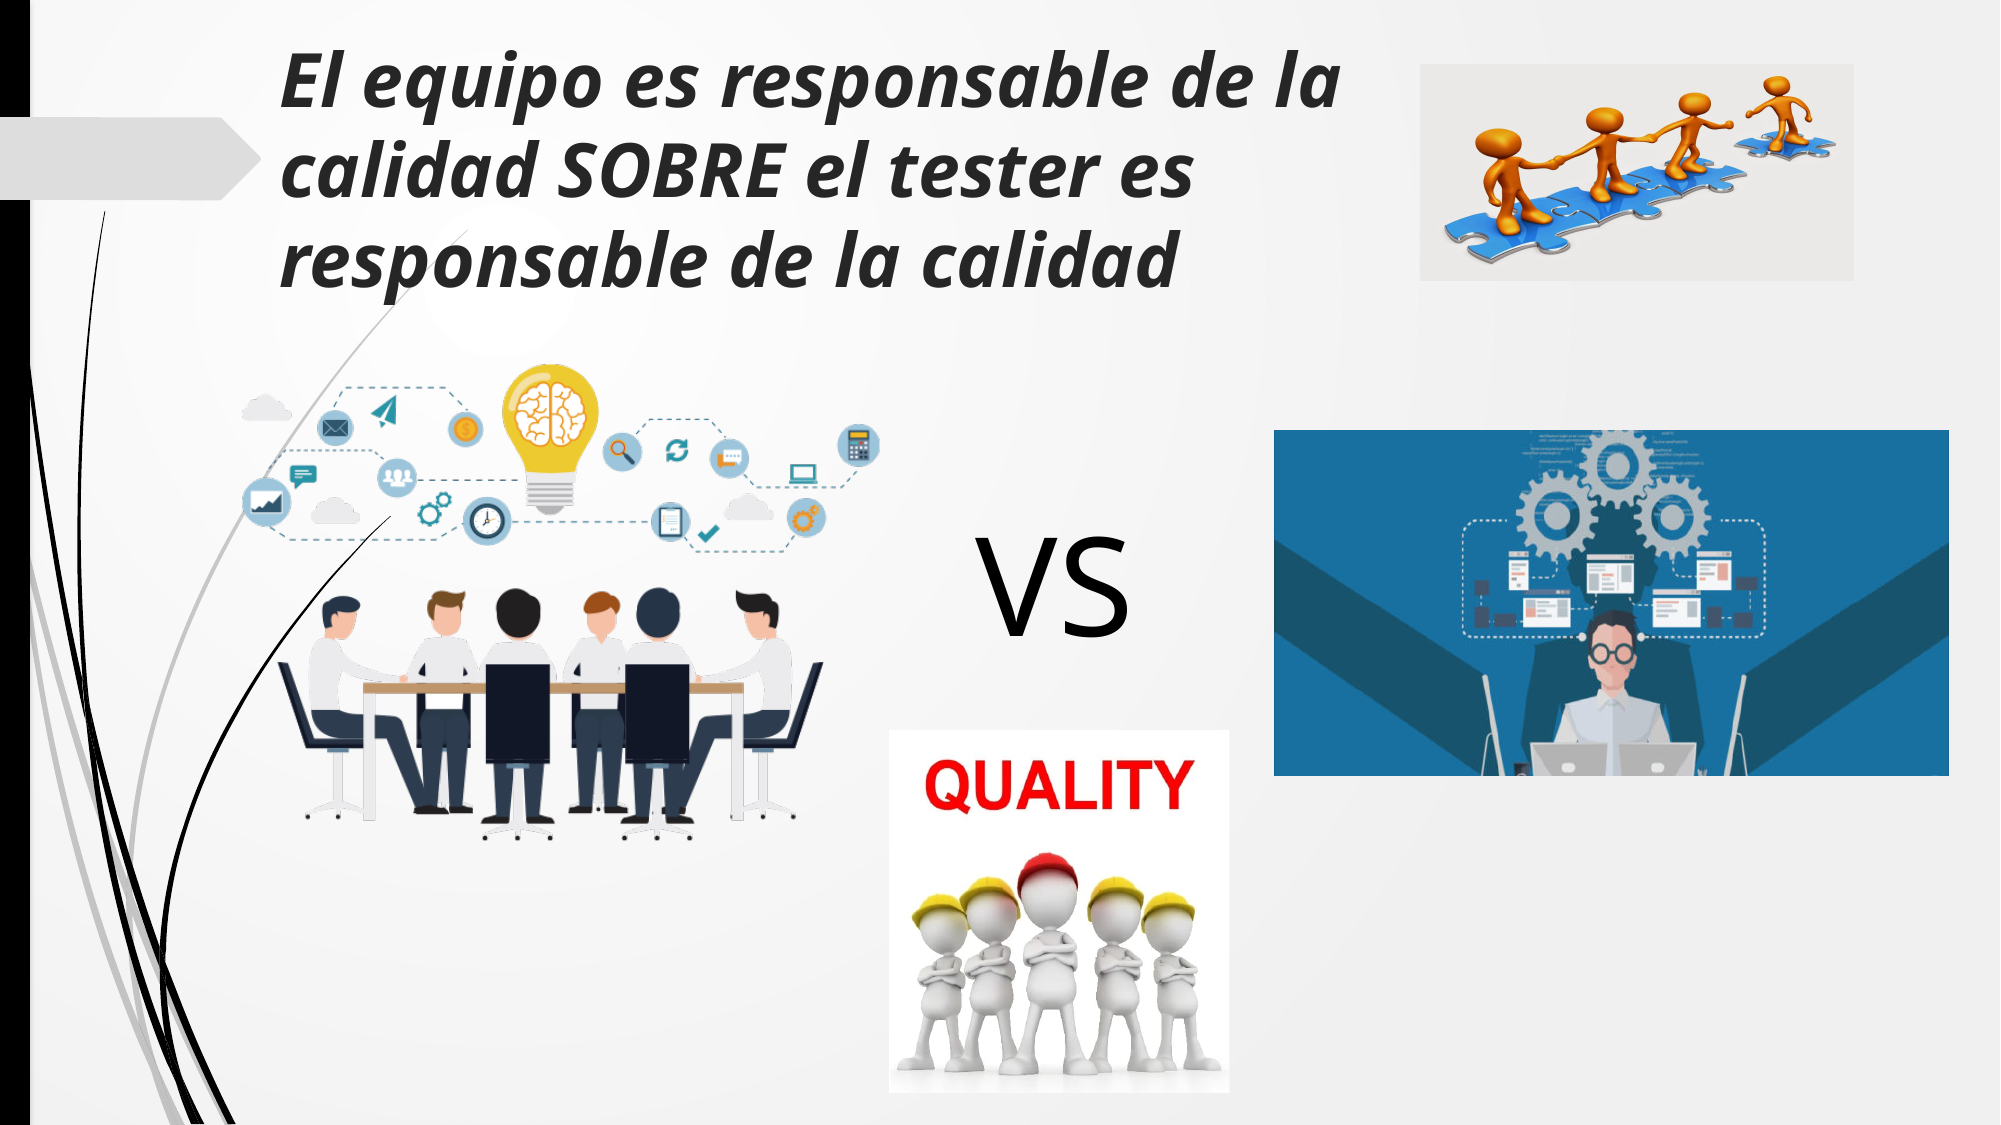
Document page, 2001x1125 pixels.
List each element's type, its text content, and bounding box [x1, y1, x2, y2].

picture [888, 730, 1230, 1093]
title El equipo es responsable de la calidad SOBRE el tester es responsable de la calidad [264, 25, 1637, 290]
picture [1420, 64, 1854, 282]
text_box VS [938, 490, 1171, 671]
picture [1274, 430, 1949, 776]
picture [235, 345, 887, 861]
